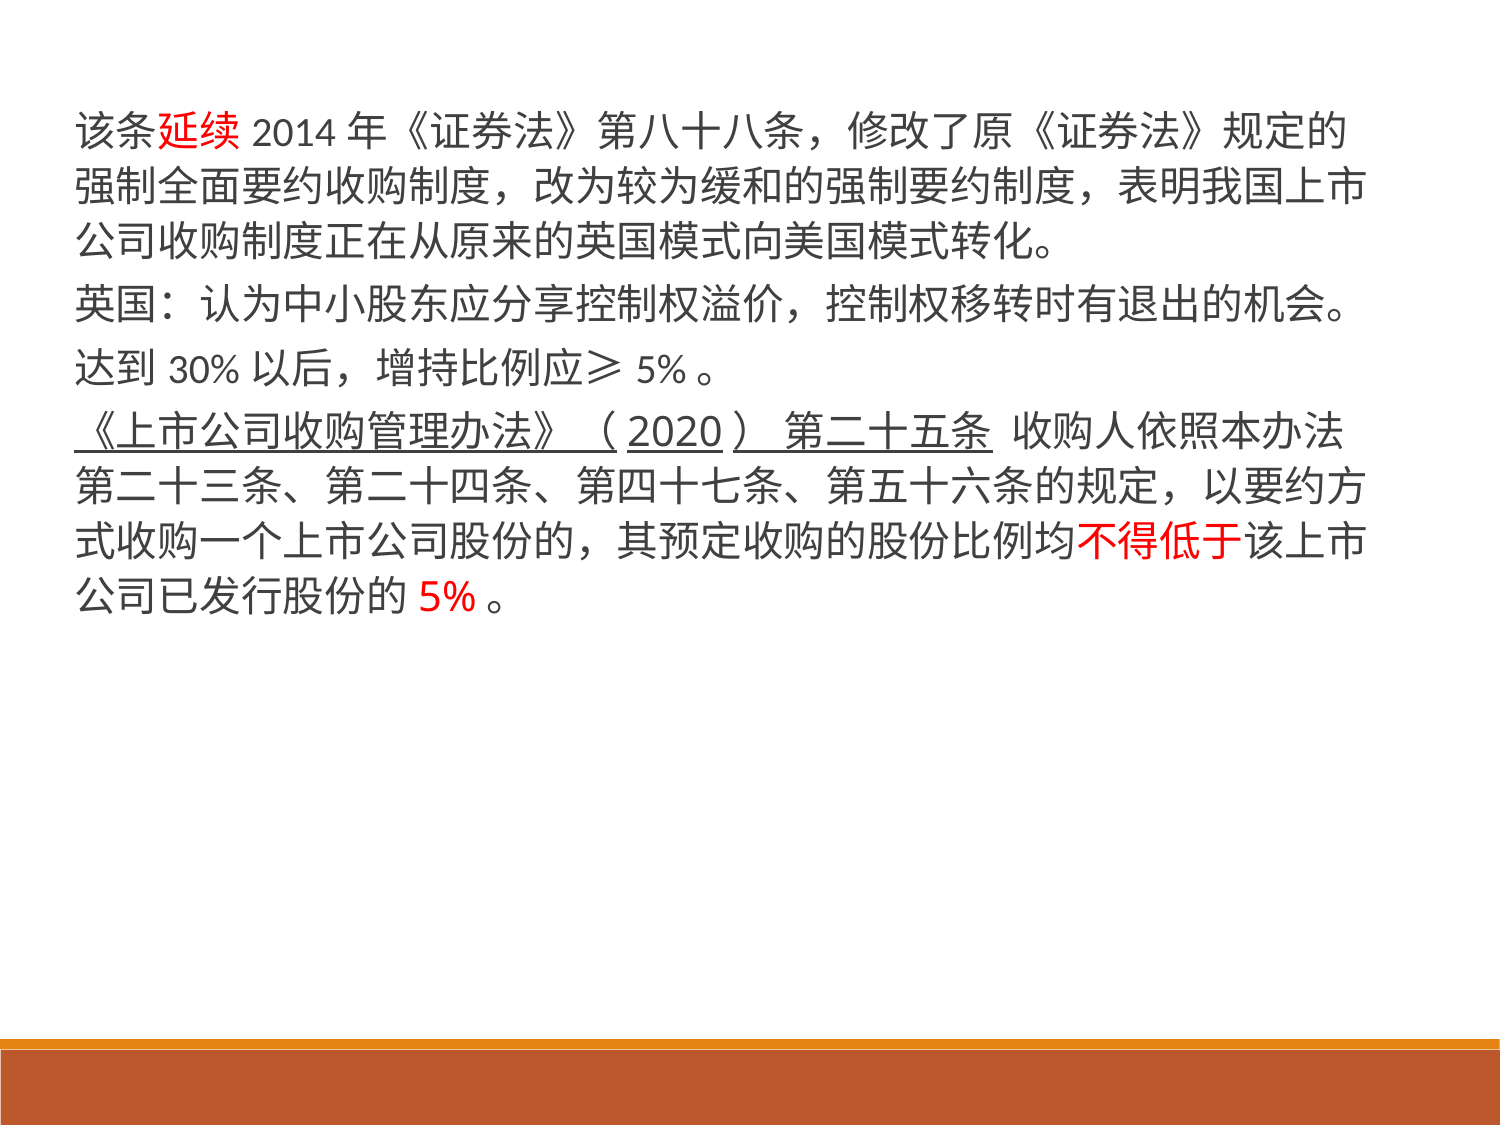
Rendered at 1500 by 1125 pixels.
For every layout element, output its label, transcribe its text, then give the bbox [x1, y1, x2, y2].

list 该条延续2014年《证券法》第八十八条，修改了原《证券法》规定的强制全面要约收购制度，改为较为缓和的强制要约制度，表明我国上市公司收购制度正在从原来的英国模式向美国模式转化。 英国：认为中小股东应分享控制权溢价，控制权移转时有退出的机会。 达到30%以后，增持比例应≥5%。 《上市公司收购管理办法》（2020） 第二十五条 收购人依照本办法第二十三条、第二十四条、第四十七条、第五十六条的规定，以要约方式收购一个上市公司股份的，其预定收购的股份比例均不得低于该上市公司已发行股份的5%。 [73, 92, 1373, 963]
